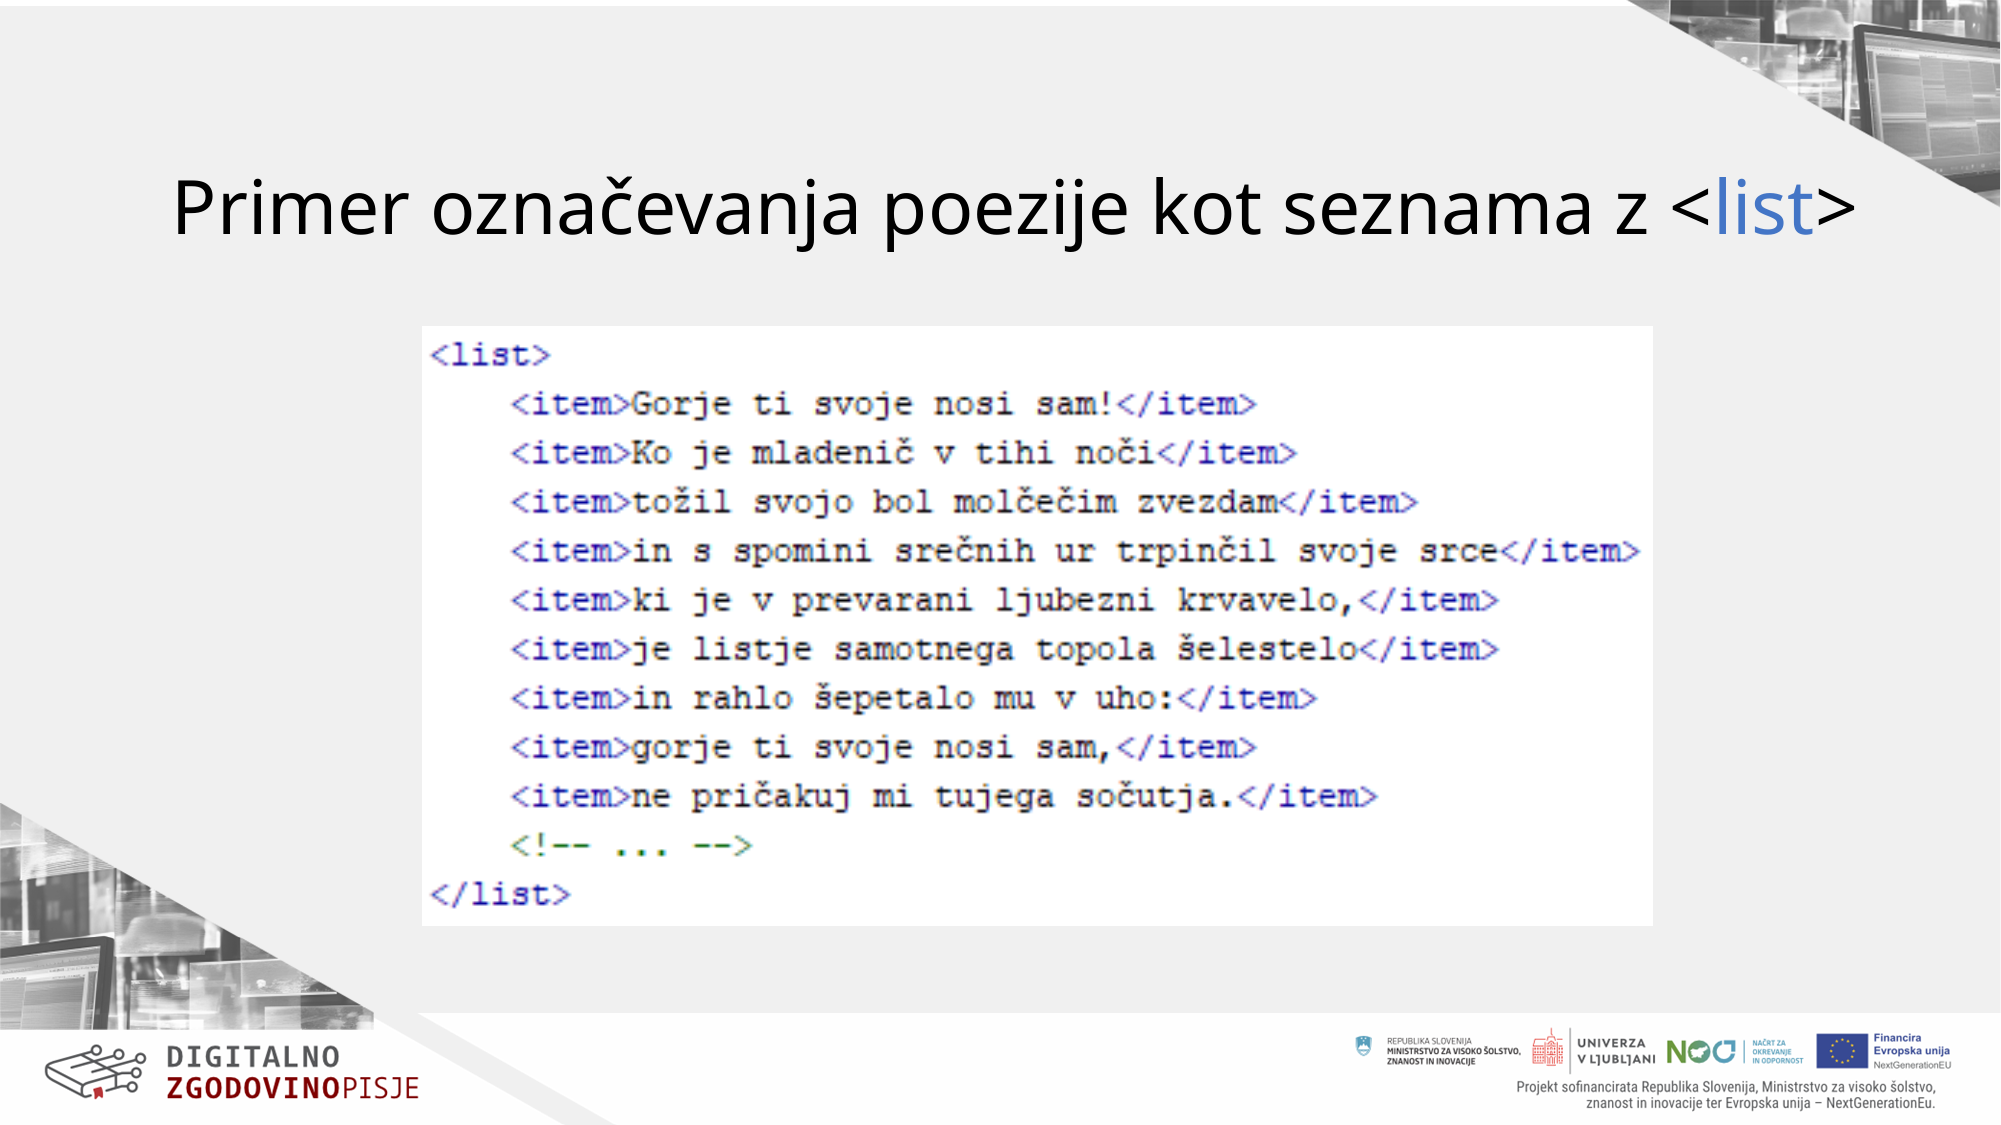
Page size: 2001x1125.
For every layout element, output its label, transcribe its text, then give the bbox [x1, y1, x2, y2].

picture [0, 0, 2001, 1125]
title Primer označevanja poezije kot seznama z <list> [156, 130, 1904, 290]
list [421, 325, 1653, 926]
